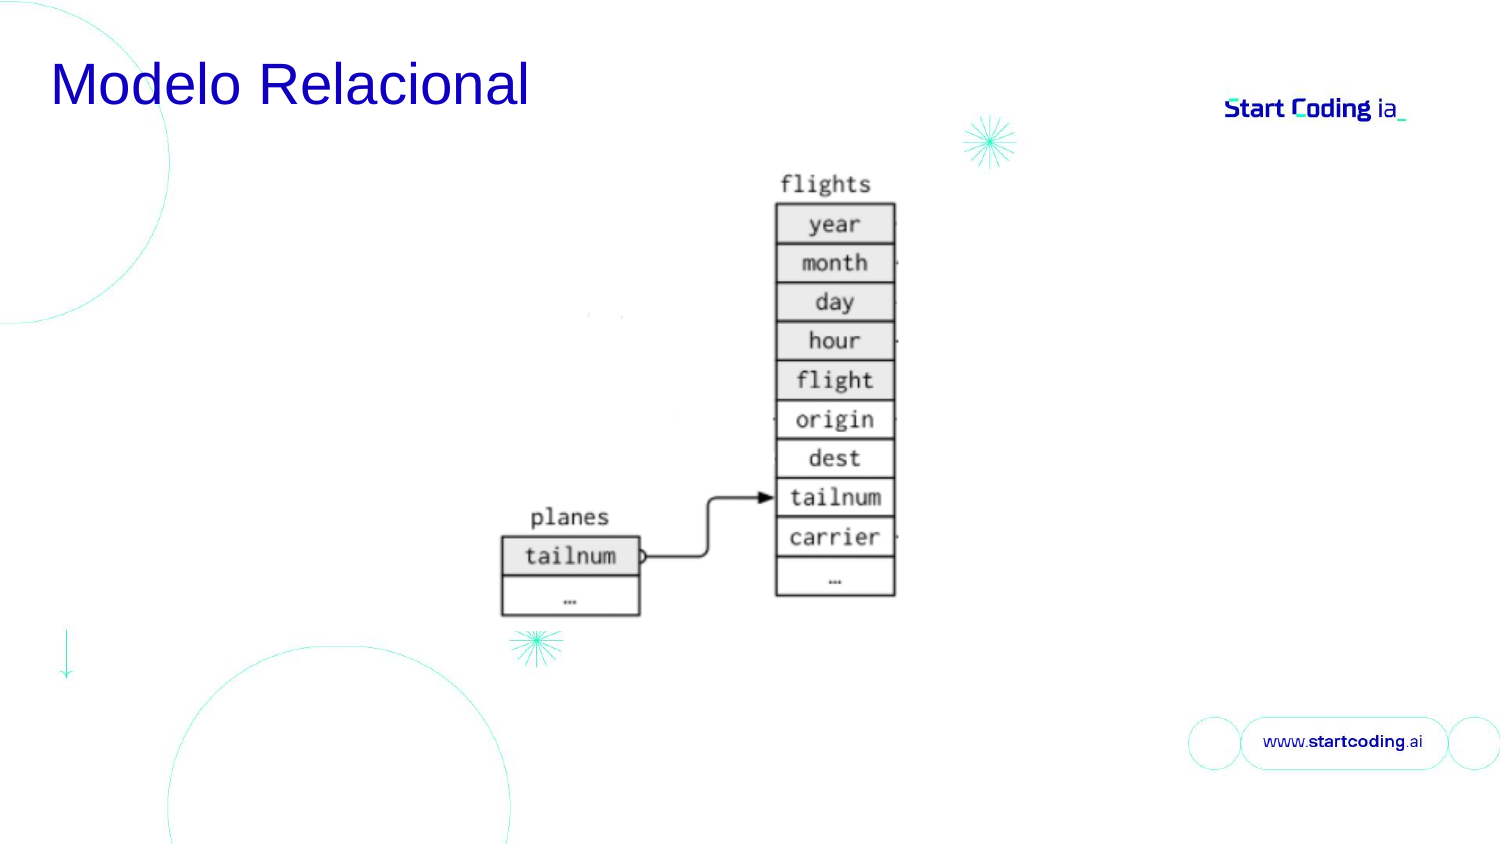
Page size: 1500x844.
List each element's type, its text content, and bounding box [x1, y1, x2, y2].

picture [0, 0, 1500, 844]
title Modelo Relacional [35, 36, 1247, 139]
